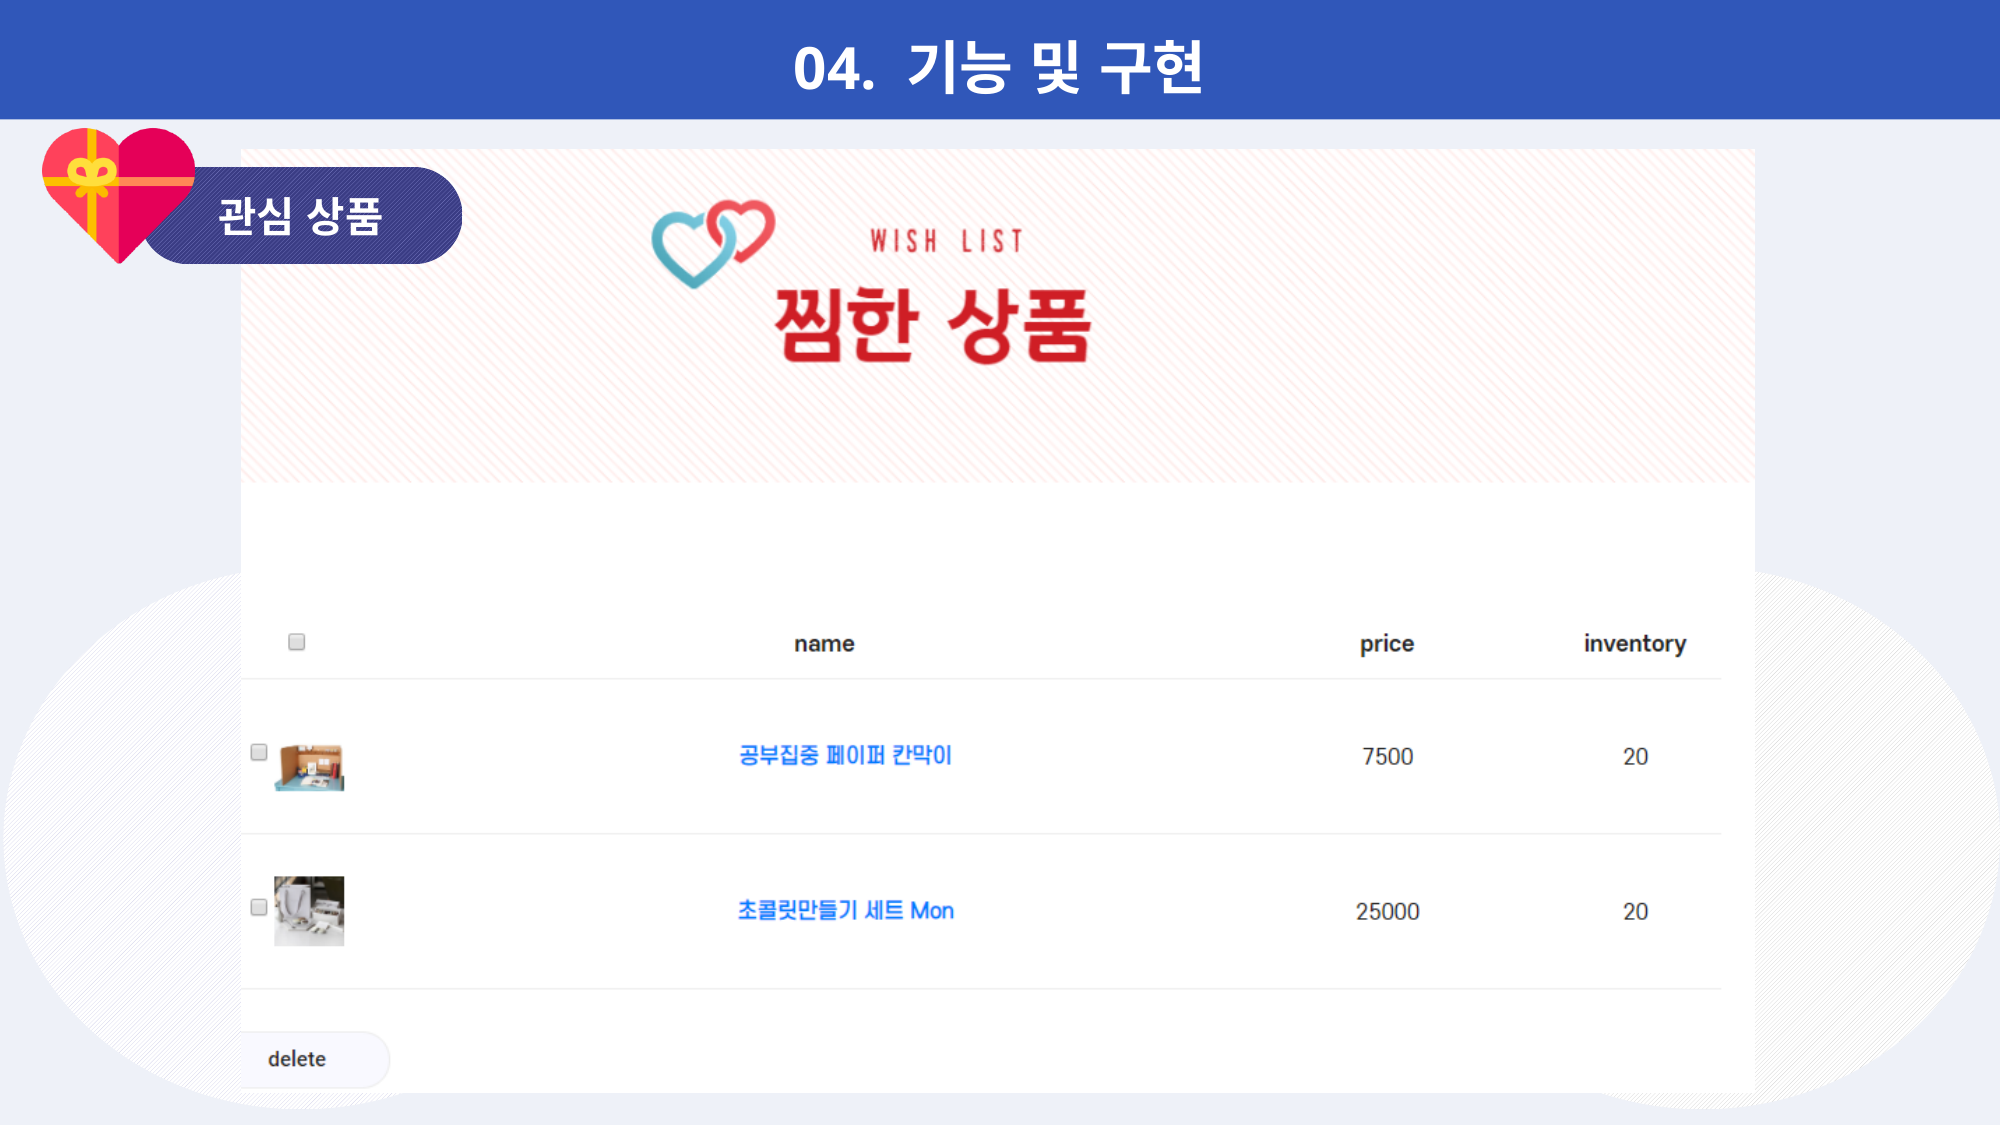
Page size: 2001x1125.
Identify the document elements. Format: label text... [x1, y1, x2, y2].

text_box [0, 0, 2000, 120]
text_box 관심 상품 [195, 165, 241, 266]
text_box 04. 기능 및 구현 [753, 23, 1247, 109]
picture [42, 119, 195, 272]
picture [241, 149, 1755, 1093]
text_box [2, 571, 407, 1111]
text_box [1597, 570, 2000, 1111]
